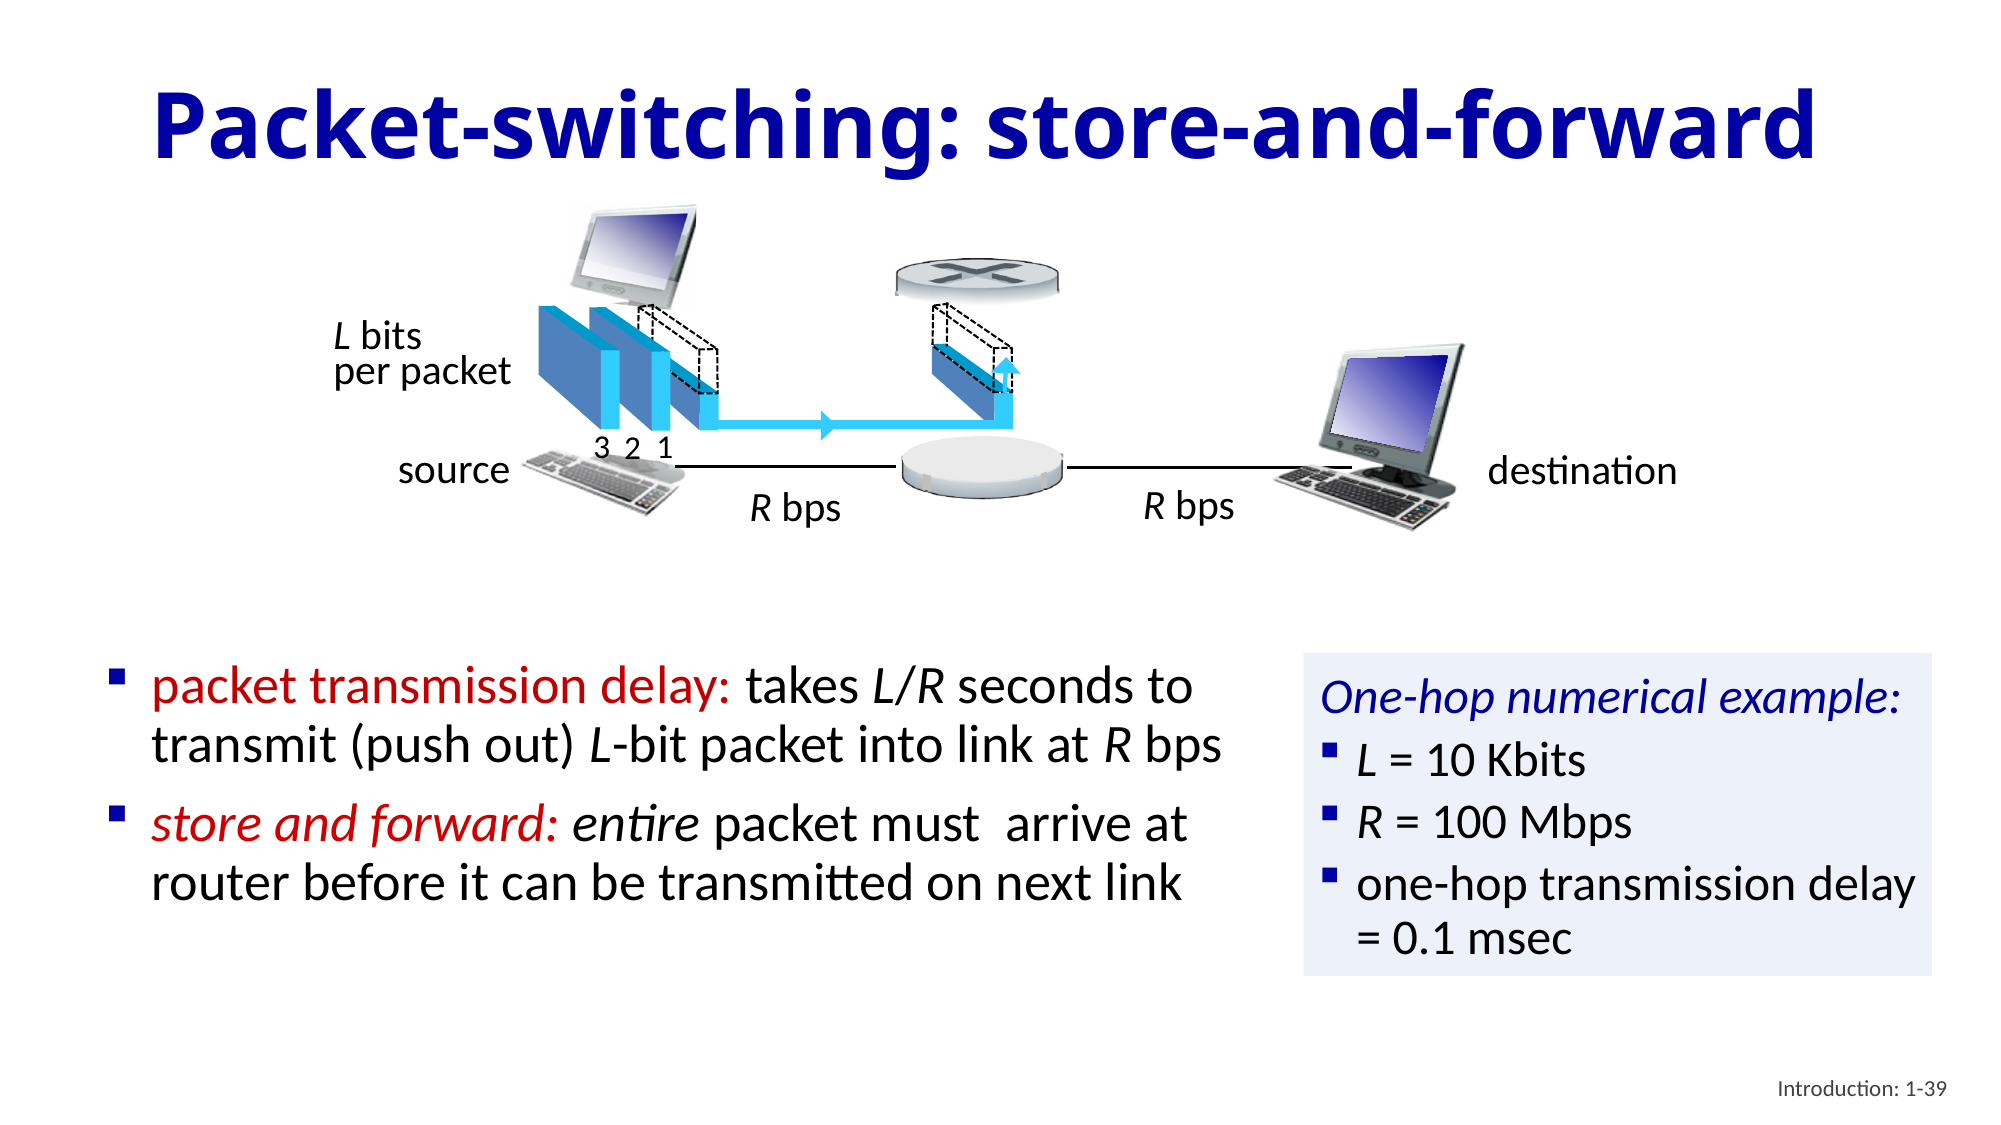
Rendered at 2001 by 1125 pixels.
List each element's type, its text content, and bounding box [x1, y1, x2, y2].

text_box source [383, 434, 526, 500]
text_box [896, 436, 1070, 500]
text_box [546, 203, 726, 302]
text_box R bps [734, 472, 857, 538]
list packet transmission delay: takes L/R seconds to transmit (push out) L-bit packet into link at R bps store and forward: entire packet must arrive at router before it can be transmitted on next link [89, 649, 1249, 946]
slide_number Introduction: 1-39 [1512, 1056, 1963, 1117]
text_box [1303, 652, 1936, 1030]
text_box L bits per packet [318, 314, 528, 401]
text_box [888, 258, 1068, 309]
title Packet-switching: store-and-forward [135, 55, 1861, 202]
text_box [538, 302, 1021, 441]
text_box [1227, 335, 1471, 546]
text_box R bps [1128, 470, 1227, 536]
text_box destination [1472, 435, 1694, 501]
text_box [517, 444, 694, 519]
